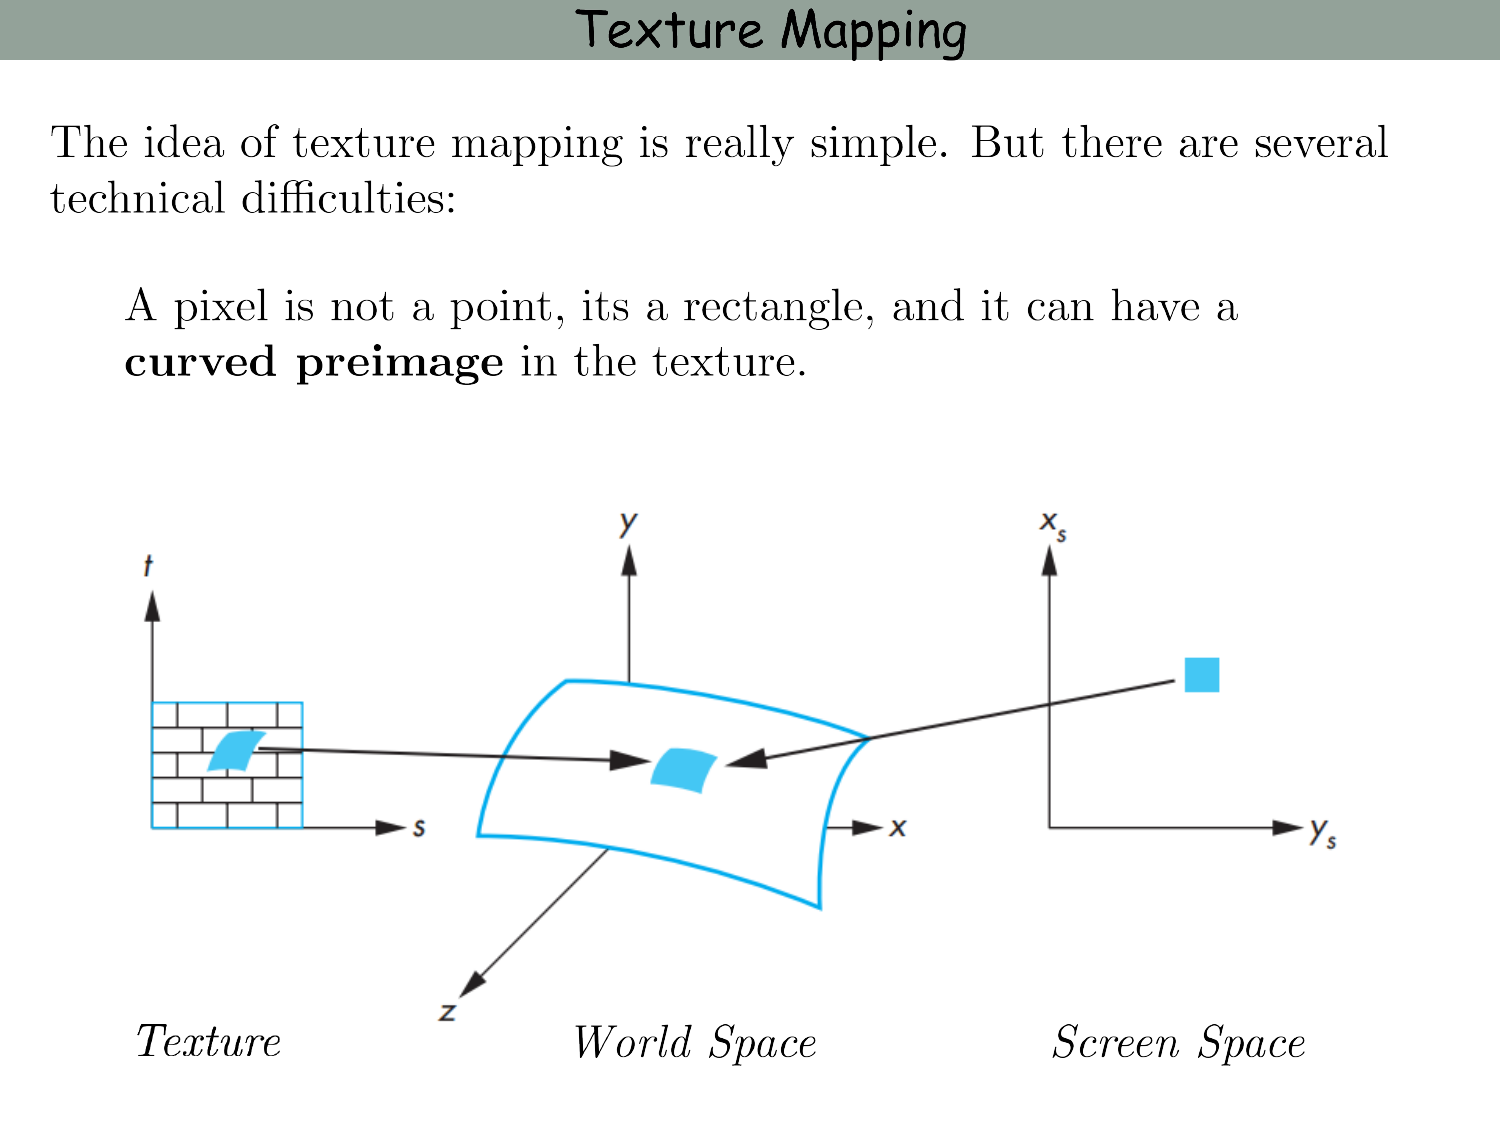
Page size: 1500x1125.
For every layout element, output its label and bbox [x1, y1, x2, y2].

picture [125, 287, 1238, 385]
picture [70, 442, 1355, 1066]
picture [49, 124, 1388, 213]
picture [574, 7, 966, 61]
